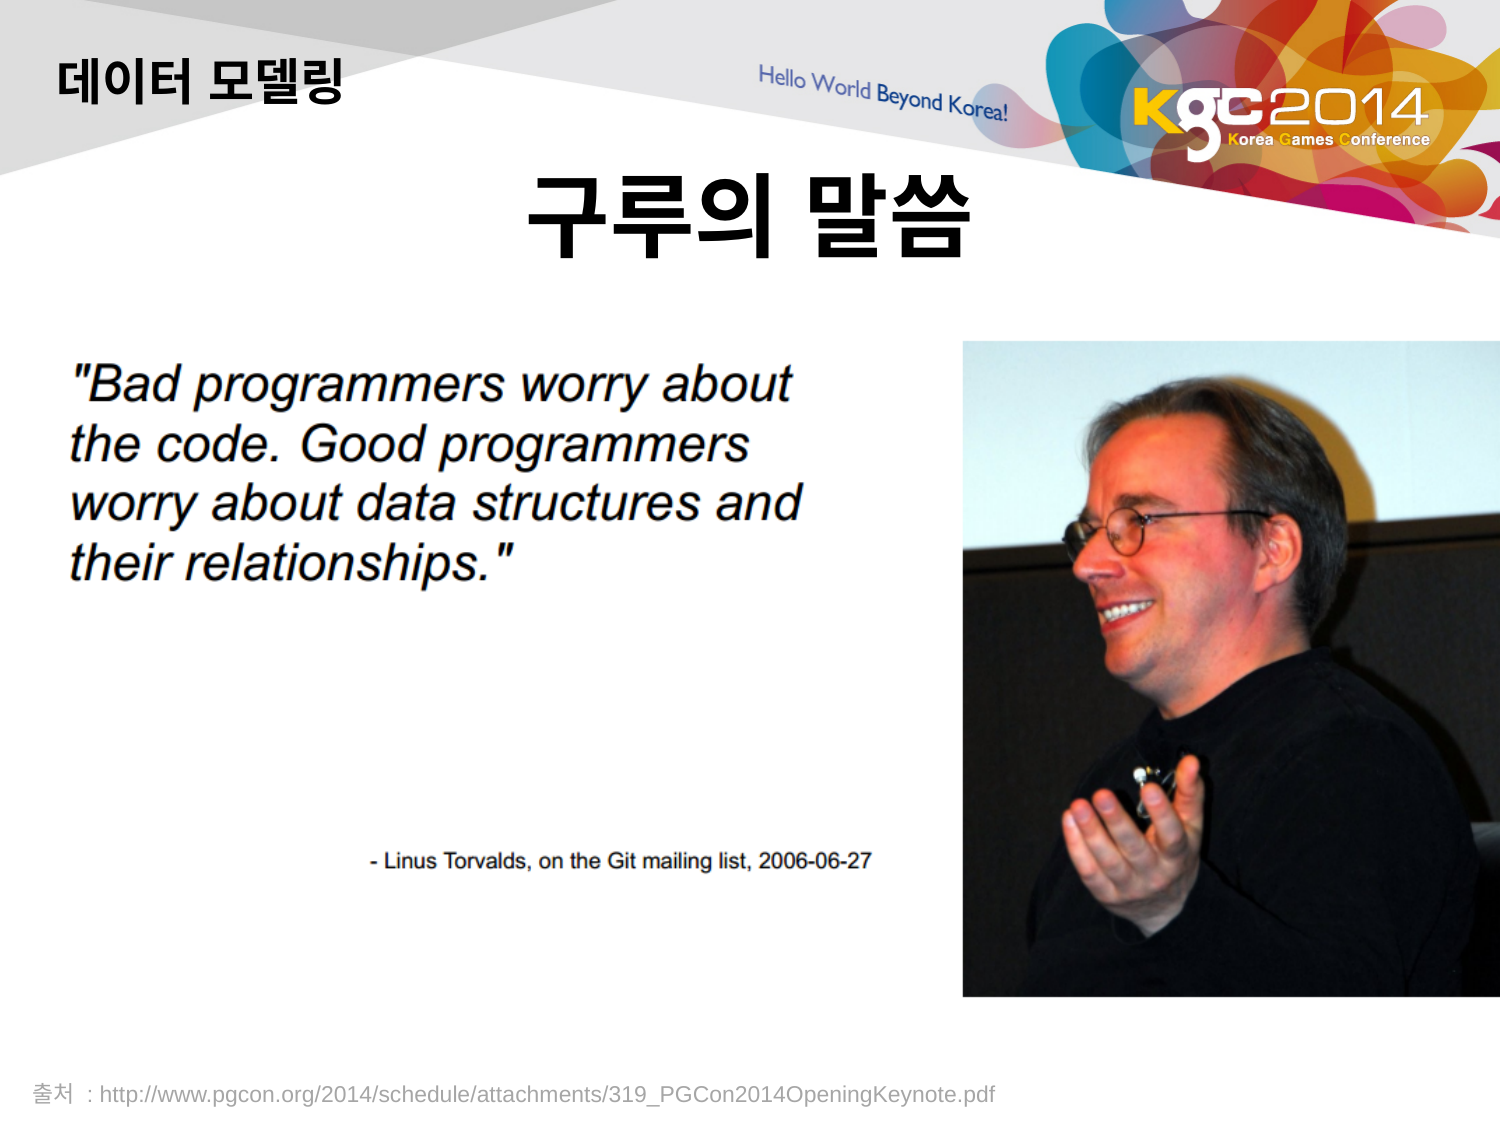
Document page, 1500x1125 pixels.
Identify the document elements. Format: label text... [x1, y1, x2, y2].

list 데이터 모델링 [41, 42, 727, 126]
text_box 출처 : http://www.pgcon.org/2014/schedule/attachments/319_PGCon2014OpeningKeynote.pdf [17, 1072, 1069, 1115]
picture [0, 302, 1500, 1125]
picture [0, 0, 1500, 125]
title 구루의 말씀 [0, 125, 1500, 303]
